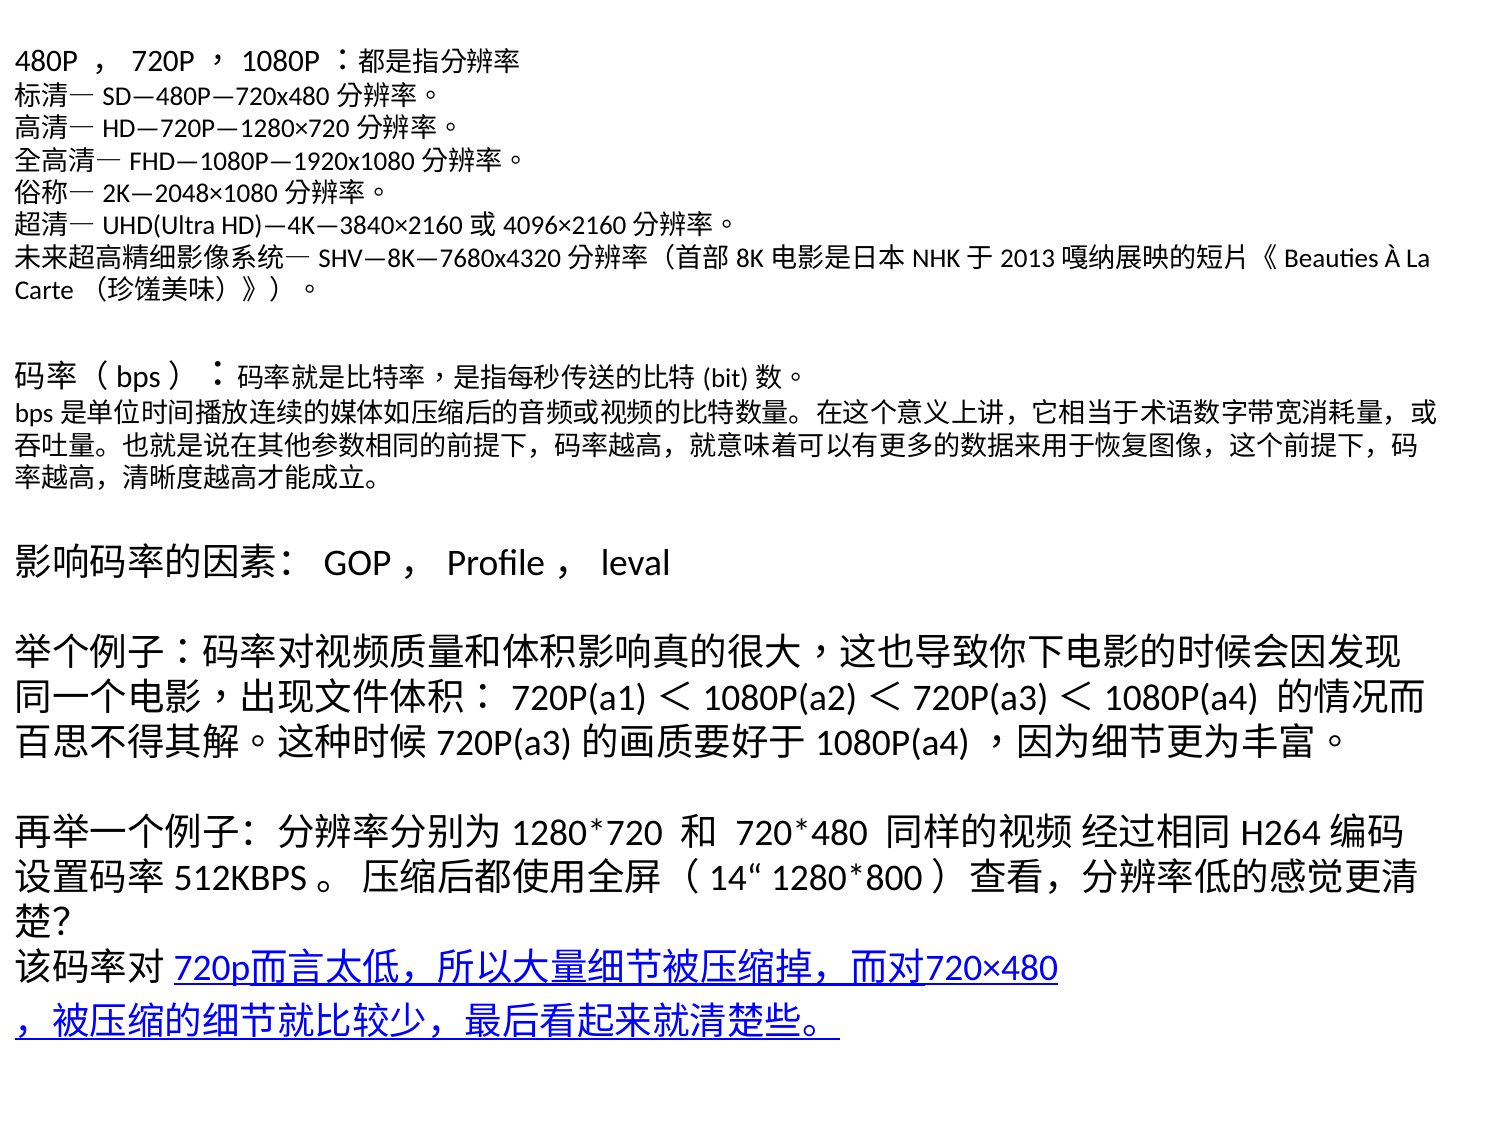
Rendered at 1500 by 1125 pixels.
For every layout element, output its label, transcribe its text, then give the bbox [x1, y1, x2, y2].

text_box 480P ，720P，1080P：都是指分辨率 标清—SD—480P—720x480分辨率。 高清—HD—720P—1280×720分辨率。 全高清—FHD—1080P—1920x1080分辨率。 俗称—2K—2048×1080分辨率。 超清—UHD(Ultra HD)—4K—3840×2160或4096×2160分辨率。 未来超高精细影像系统—SHV—8K—7680x4320分辨率（首部8K电影是日本NHK于2013嘎纳展映的短片《Beauties À La Carte（珍馐美味）》）。 码率（bps）：码率就是比特率，是指每秒传送的比特(bit)数。 bps是单位时间播放连续的媒体如压缩后的音频或视频的比特数量。在这个意义上讲，它相当于术语数字带宽消耗量，或吞吐量。也就是说在其他参数相同的前提下，码率越高，就意味着可以有更多的数据来用于恢复图像，这个前提下，码率越高，清晰度越高才能成立。 影响码率的因素：GOP，Profile，leval 举个例子：码率对视频质量和体积影响真的很大，这也导致你下电影的时候会因发现同一个电影，出现文件体积：720P(a1)＜1080P(a2)＜720P(a3)＜1080P(a4) 的情况而百思不得其解。这种时候720P(a3)的画质要好于1080P(a4)，因为细节更为丰富。 再举一个例子：分辨率分别为1280*720 和 720*480 同样的视频 经过相同H264编码 设置码率512KBPS。 压缩后都使用全屏（14“ 1280*800）查看，分辨率低的感觉更清楚？ 该码率对720p而言太低，所以大量细节被压缩掉，而对720×480，被压缩的细节就比较少，最后看起来就清楚些。 [0, 33, 1453, 1059]
